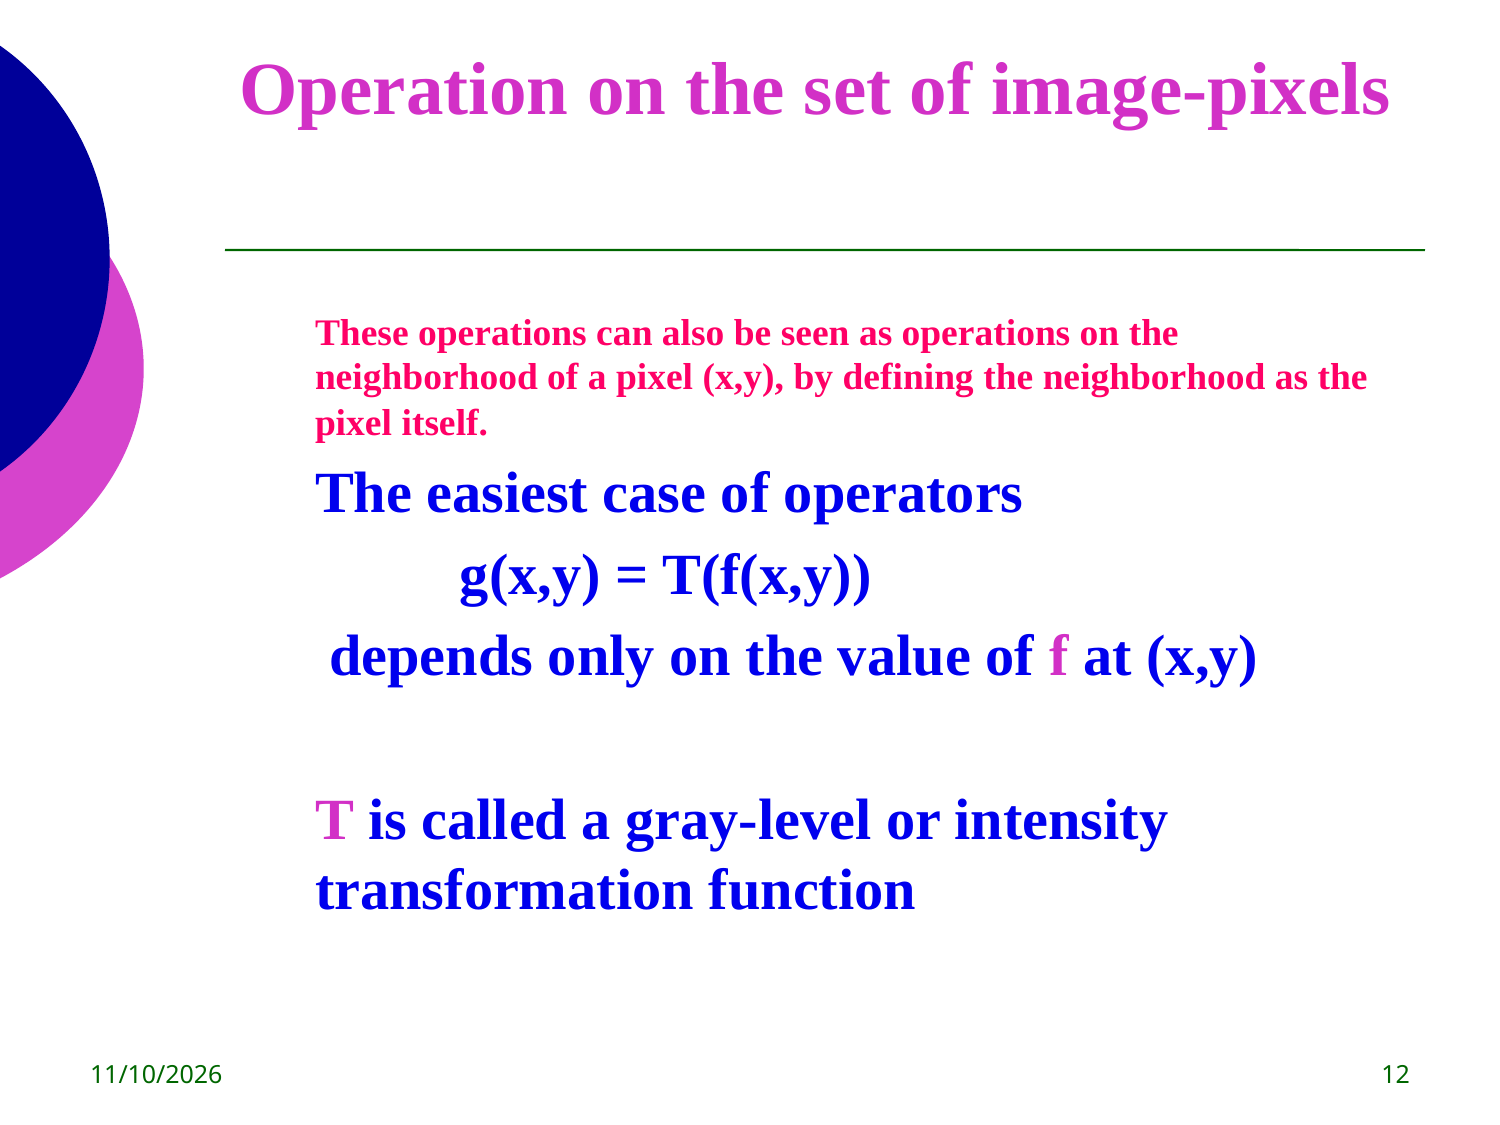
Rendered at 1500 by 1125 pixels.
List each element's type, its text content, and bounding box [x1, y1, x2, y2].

title Operation on the set of image-pixels [224, 49, 1425, 238]
list These operations can also be seen as operations on the neighborhood of a pixel (x,y), by defining the neighborhood as the pixel itself. The easiest case of operators g(x,y) = T(f(x,y)) depends only on the value of f at (x,y) T is called a gray-level or intensity transformation function [224, 299, 1425, 976]
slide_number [74, 1024, 426, 1101]
slide_number 12 [1074, 1024, 1426, 1101]
